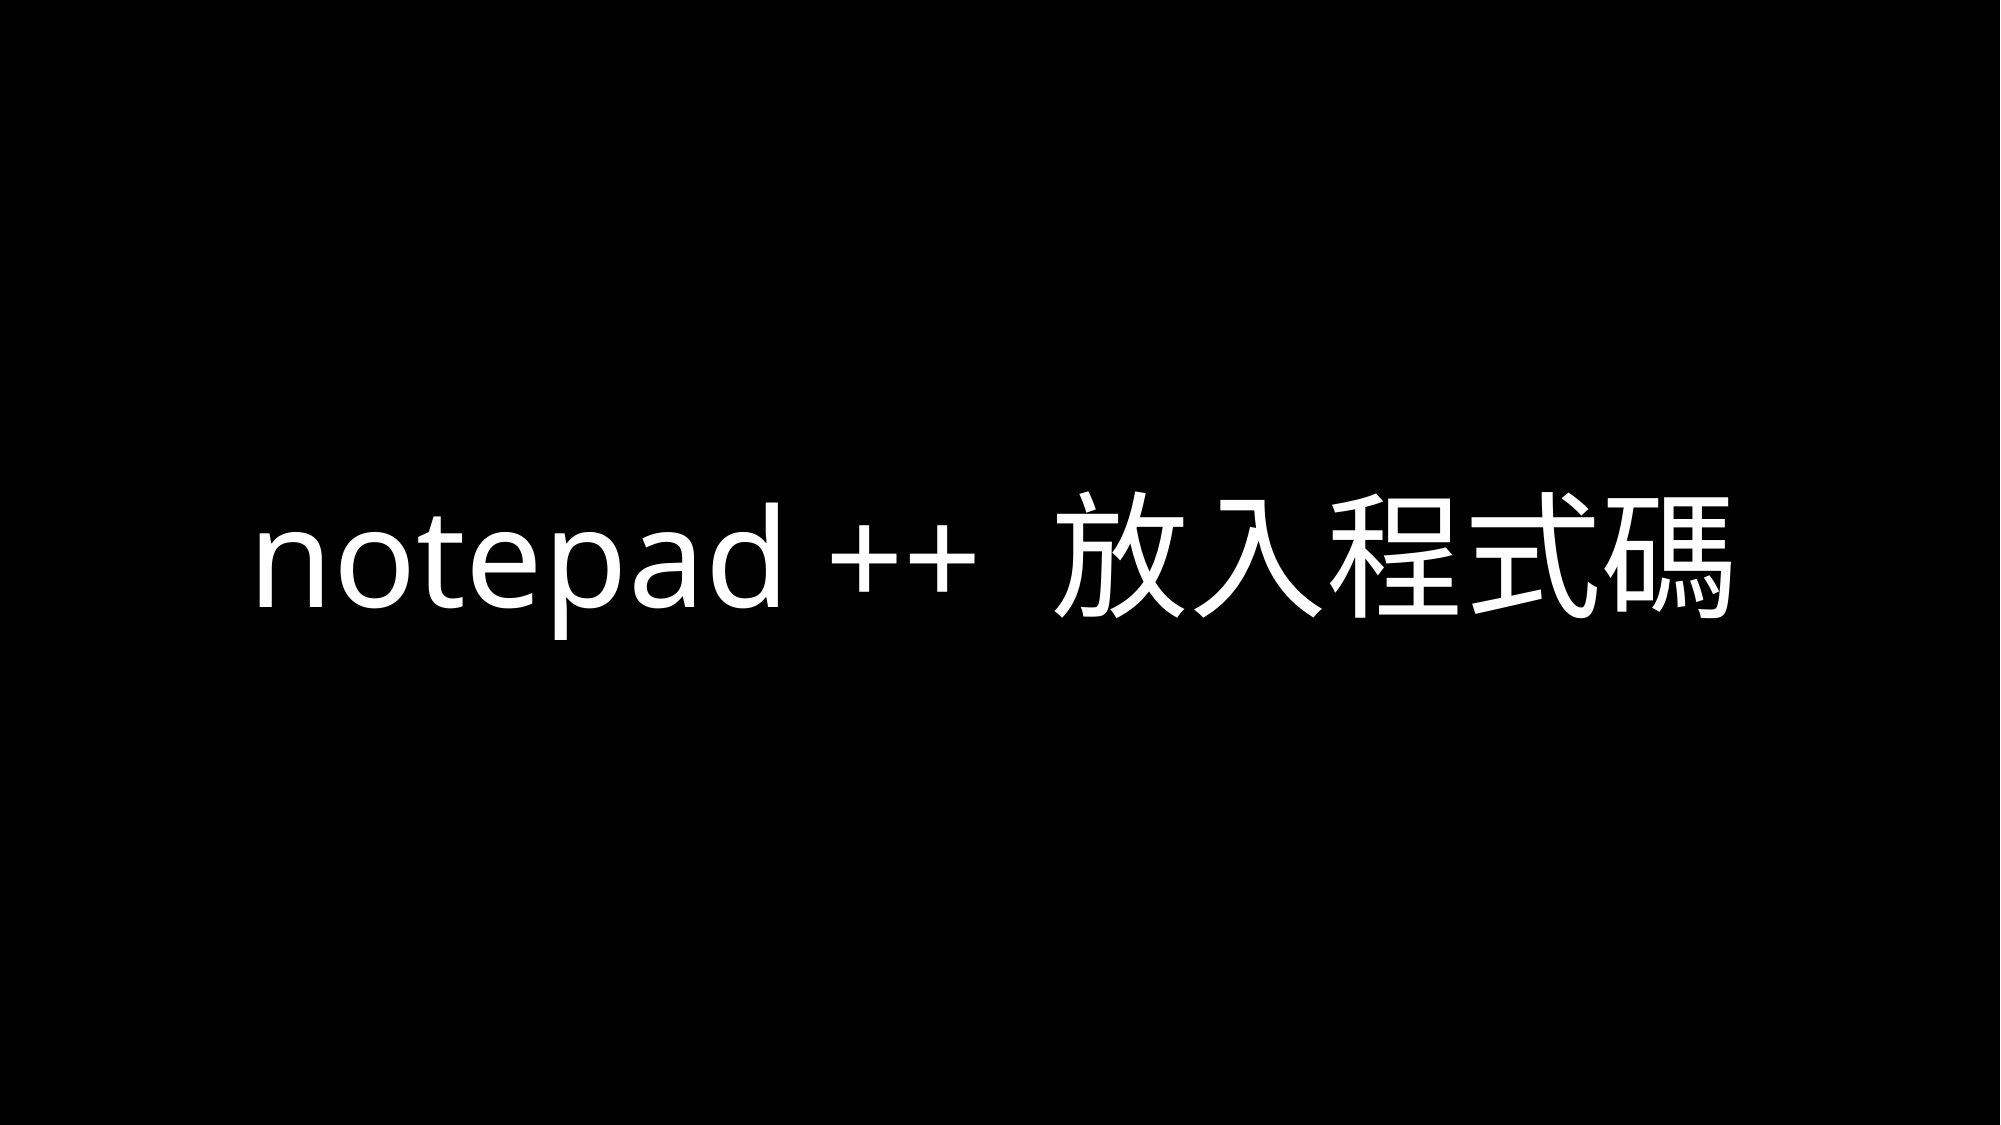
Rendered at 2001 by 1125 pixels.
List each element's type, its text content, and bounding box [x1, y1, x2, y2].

text_box notepad ++ 放入程式碼 [0, 0, 2000, 1125]
